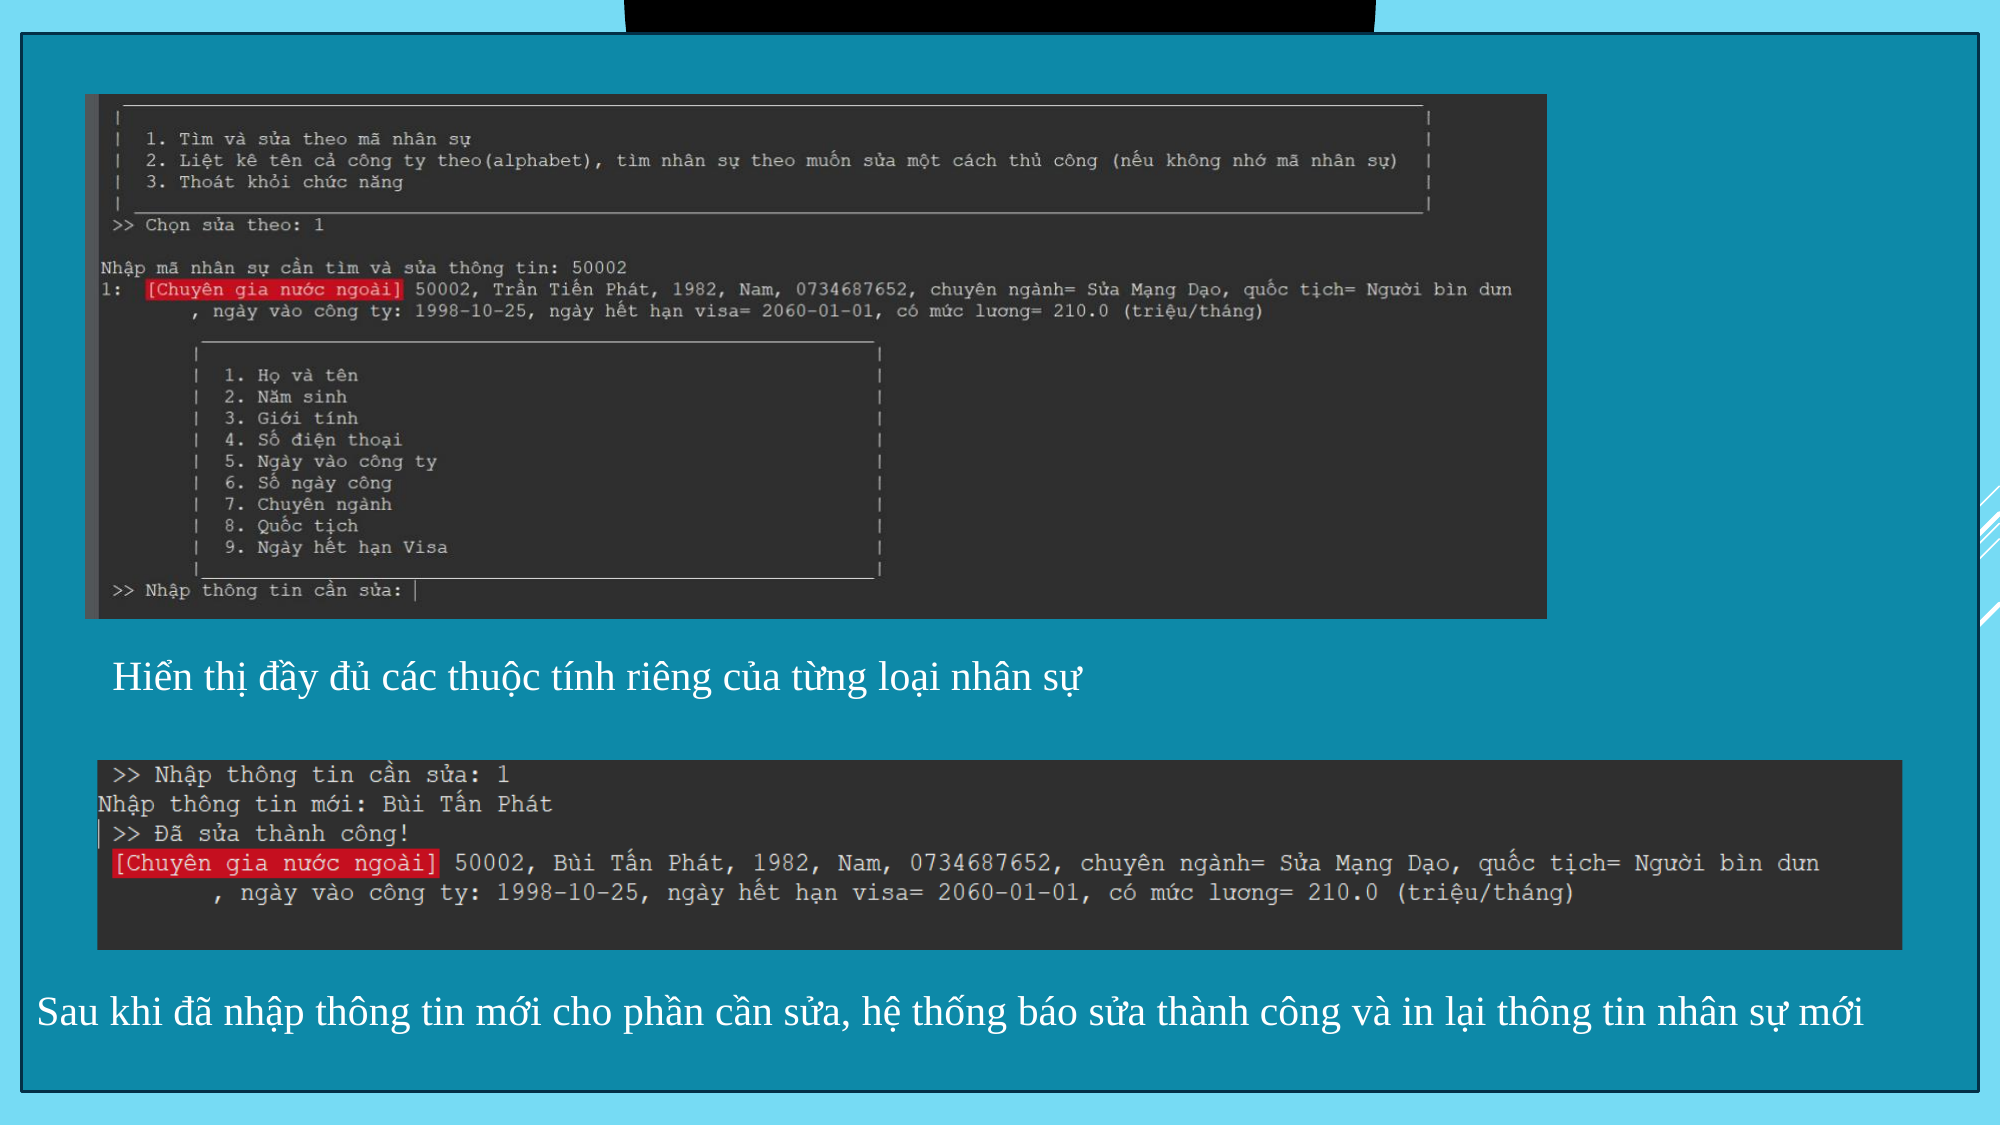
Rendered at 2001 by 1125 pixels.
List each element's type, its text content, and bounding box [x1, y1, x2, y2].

picture [86, 95, 1546, 618]
text_box Sau khi đã nhập thông tin mới cho phần cần sửa, hệ thống báo sửa thành công và in lại thông tin nhân sự mới [21, 976, 1903, 1042]
text_box Hiển thị đầy đủ các thuộc tính riêng của từng loại nhân sự [97, 641, 1903, 706]
text_box [20, 32, 1980, 1093]
picture [98, 761, 1902, 949]
